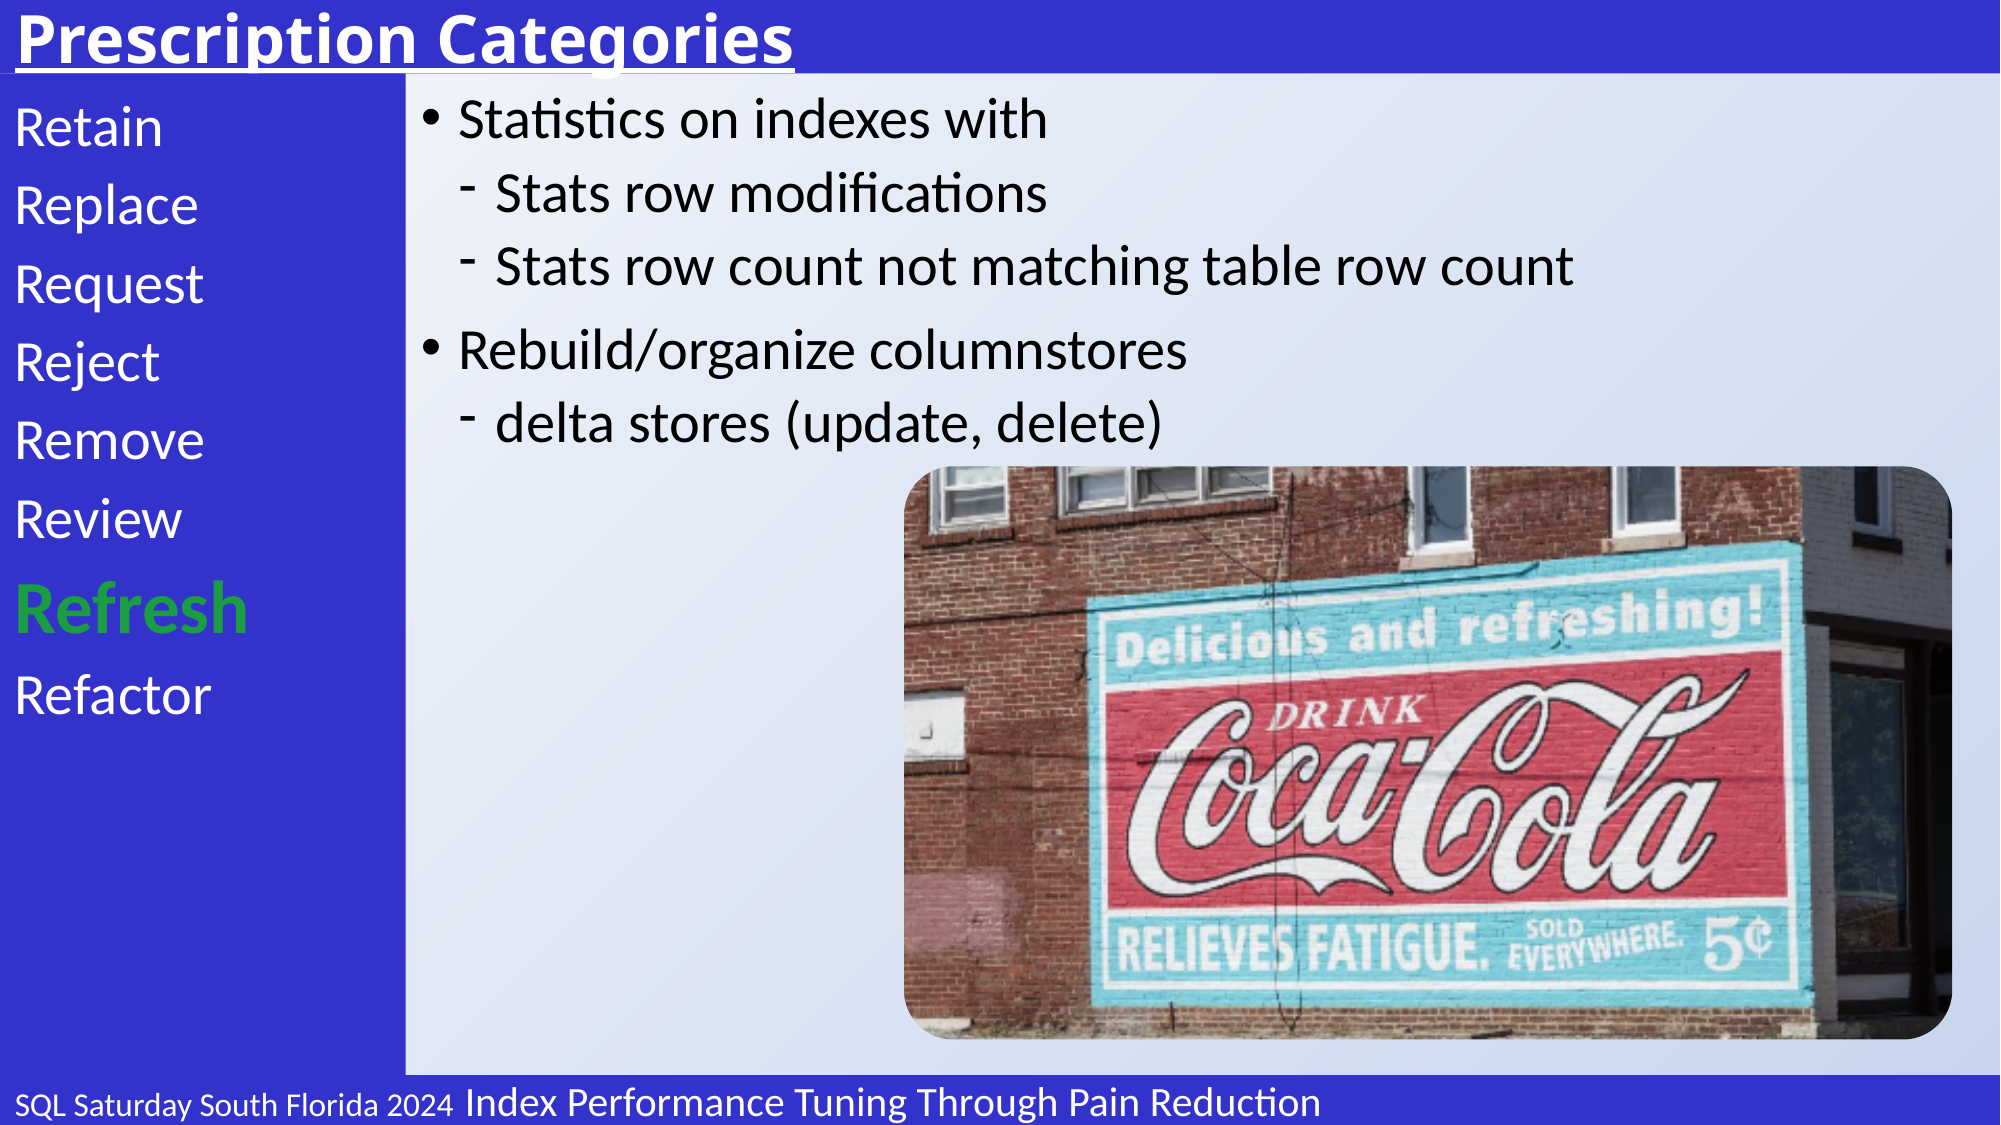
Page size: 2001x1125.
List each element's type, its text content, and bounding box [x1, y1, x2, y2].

title Prescription Categories [0, 0, 2000, 73]
picture [903, 466, 1953, 1040]
list Statistics on indexes with Stats row modifications Stats row count not matching table row count Rebuild/organize columnstores delta stores (update, delete) [406, 73, 2000, 1077]
list Retain Replace Request Reject Remove Review Refresh Refactor [0, 73, 406, 1075]
